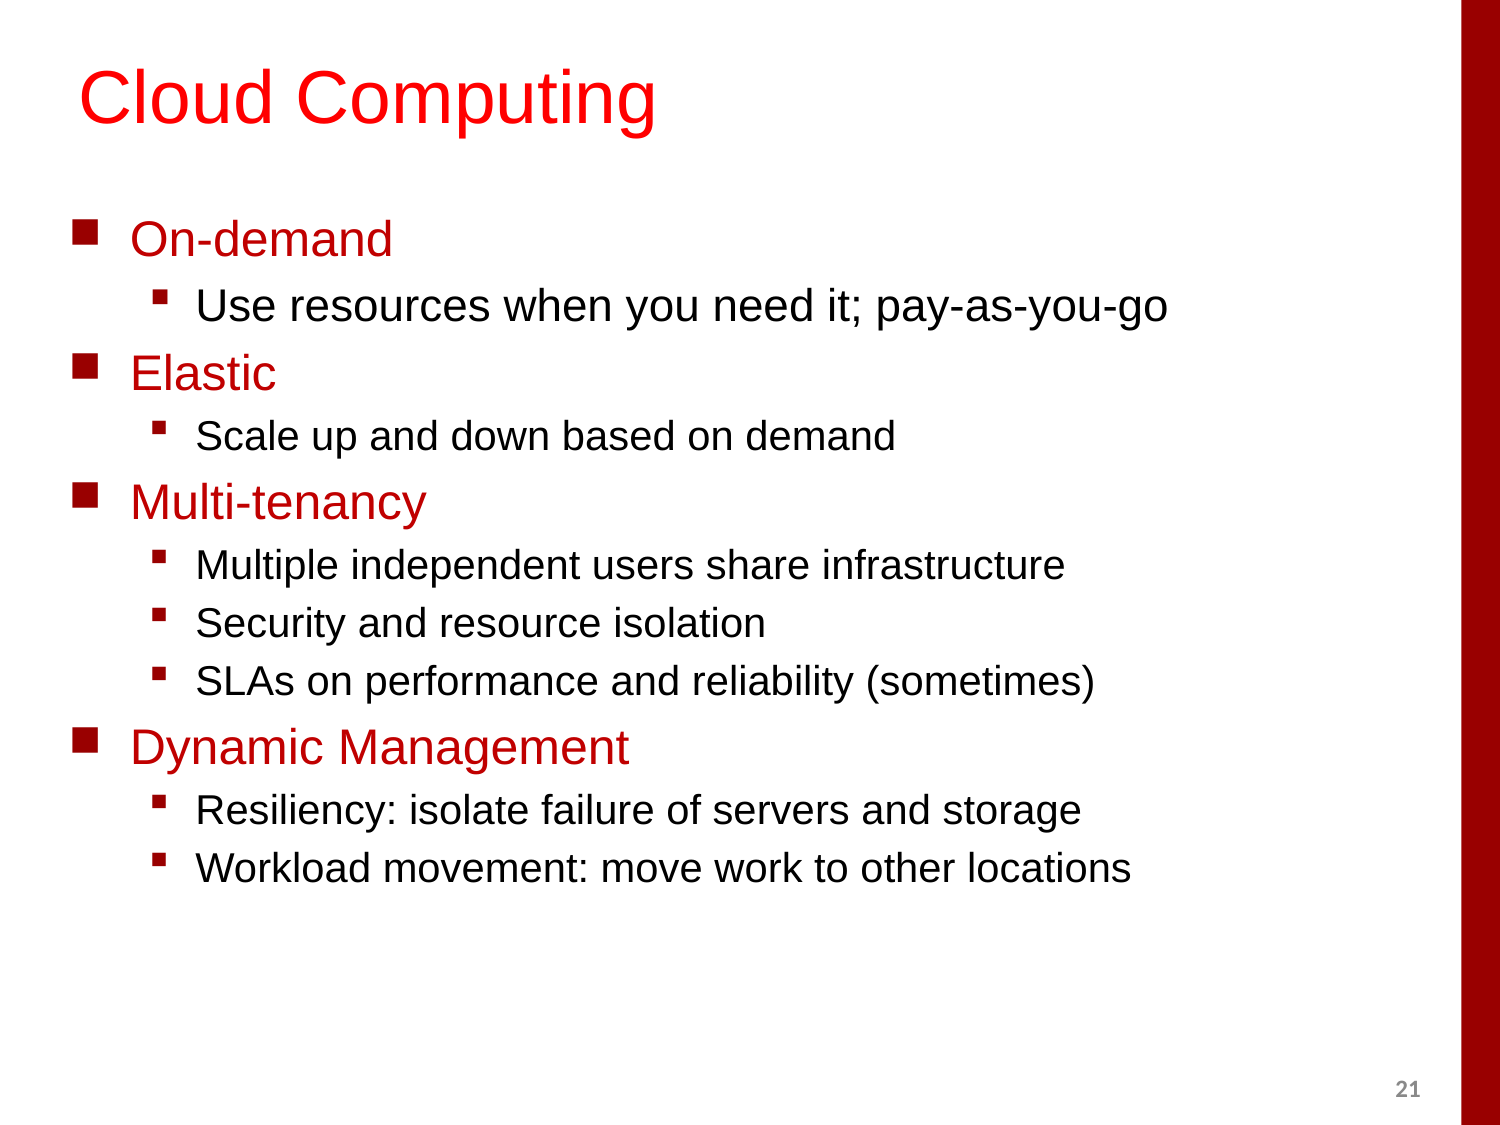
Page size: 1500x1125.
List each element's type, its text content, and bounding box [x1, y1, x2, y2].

list On-demand Use resources when you need it; pay-as-you-go Elastic Scale up and down based on demand Multi-tenancy Multiple independent users share infrastructure Security and resource isolation SLAs on performance and reliability (sometimes) Dynamic Management Resiliency: isolate failure of servers and storage Workload movement: move work to other locations [58, 199, 1409, 988]
title Cloud Computing [63, 30, 1310, 156]
